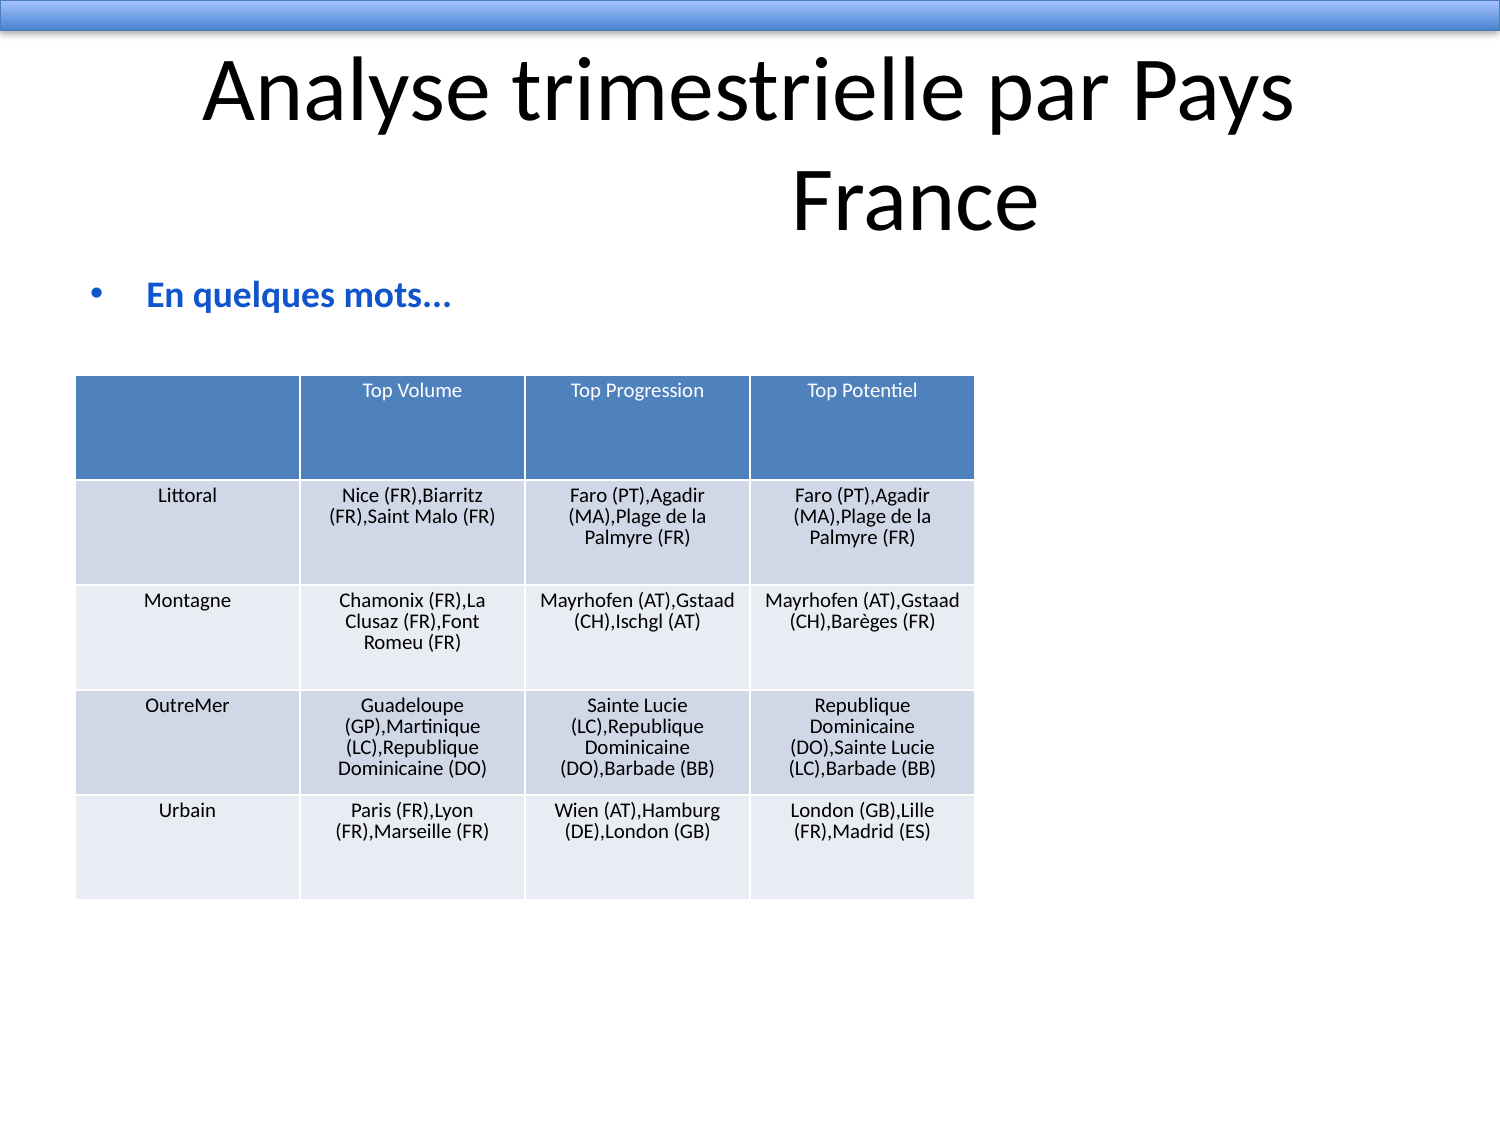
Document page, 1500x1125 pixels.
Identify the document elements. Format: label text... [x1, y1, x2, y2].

title Analyse trimestrielle par Pays France [75, 45, 1425, 233]
table_cell Republique Dominicaine (DO),Sainte Lucie (LC),Barbade (BB) [751, 691, 974, 794]
table_cell OutreMer [76, 691, 299, 794]
table_cell London (GB),Lille (FR),Madrid (ES) [751, 796, 974, 899]
text_box [0, 0, 1500, 31]
table_cell Nice (FR),Biarritz (FR),Saint Malo (FR) [301, 481, 524, 584]
table_cell Faro (PT),Agadir (MA),Plage de la Palmyre (FR) [526, 481, 749, 584]
table_header Top Progression [526, 376, 749, 479]
table_header Top Potentiel [751, 376, 974, 479]
table_cell Chamonix (FR),La Clusaz (FR),Font Romeu (FR) [301, 586, 524, 689]
table_cell Urbain [76, 796, 299, 899]
table_cell Montagne [76, 586, 299, 689]
table_cell Mayrhofen (AT),Gstaad (CH),Ischgl (AT) [526, 586, 749, 689]
list En quelques mots... [75, 262, 1425, 1005]
table_cell Faro (PT),Agadir (MA),Plage de la Palmyre (FR) [751, 481, 974, 584]
table_header Top Volume [301, 376, 524, 479]
table_cell Sainte Lucie (LC),Republique Dominicaine (DO),Barbade (BB) [526, 691, 749, 794]
table_cell Mayrhofen (AT),Gstaad (CH),Barèges (FR) [751, 586, 974, 689]
table_cell Littoral [76, 481, 299, 584]
table_cell Wien (AT),Hamburg (DE),London (GB) [526, 796, 749, 899]
table_header [76, 376, 299, 479]
table_cell Guadeloupe (GP),Martinique (LC),Republique Dominicaine (DO) [301, 691, 524, 794]
table_cell Paris (FR),Lyon (FR),Marseille (FR) [301, 796, 524, 899]
